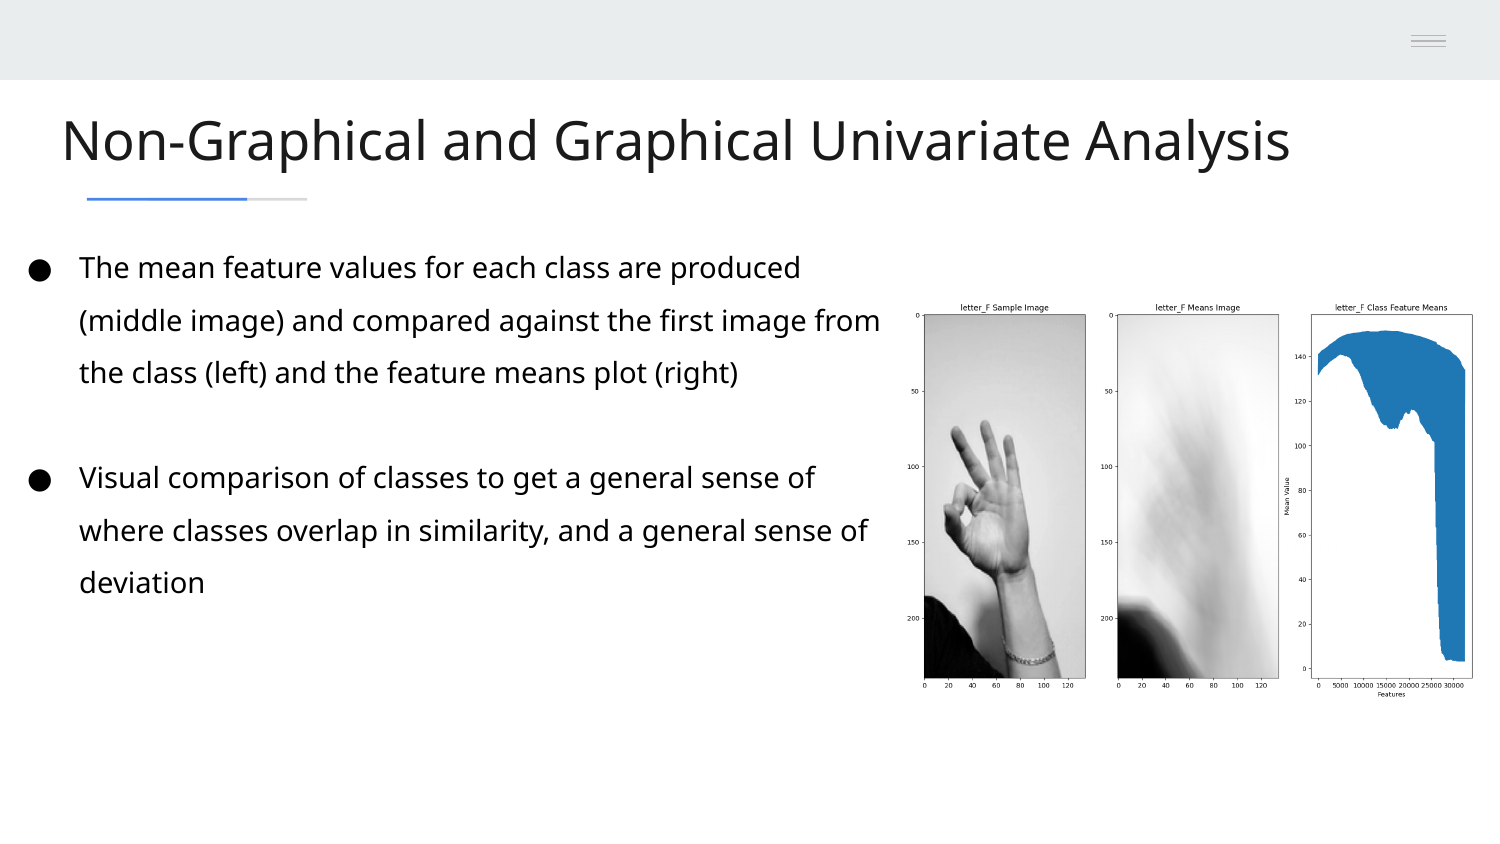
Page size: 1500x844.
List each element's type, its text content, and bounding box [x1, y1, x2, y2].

title Non-Graphical and Graphical Univariate Analysis [32, 91, 1310, 185]
picture [897, 291, 1486, 705]
text_box The mean feature values for each class are produced (middle image) and compared against the first image from the class (left) and the feature means plot (right) Visual comparison of classes to get a general sense of where classes overlap in similarity, and a general sense of deviation [0, 217, 899, 615]
